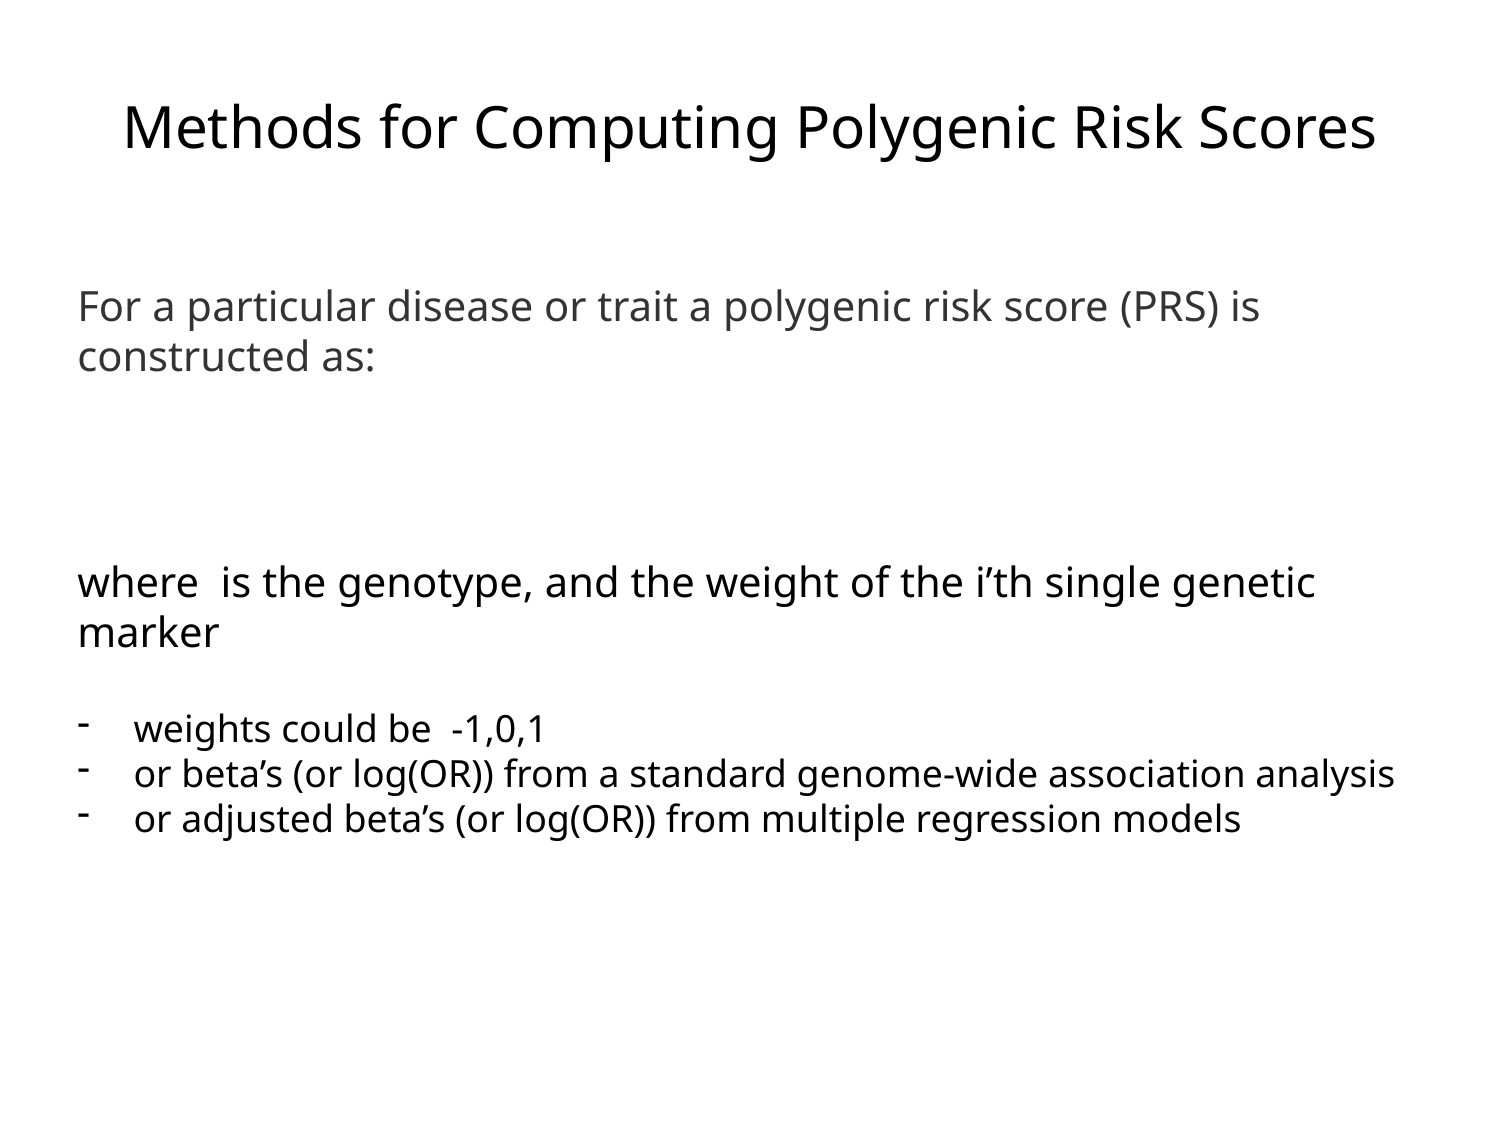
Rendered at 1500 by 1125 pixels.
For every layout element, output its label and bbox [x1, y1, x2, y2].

text_box [12, 0, 373, 174]
